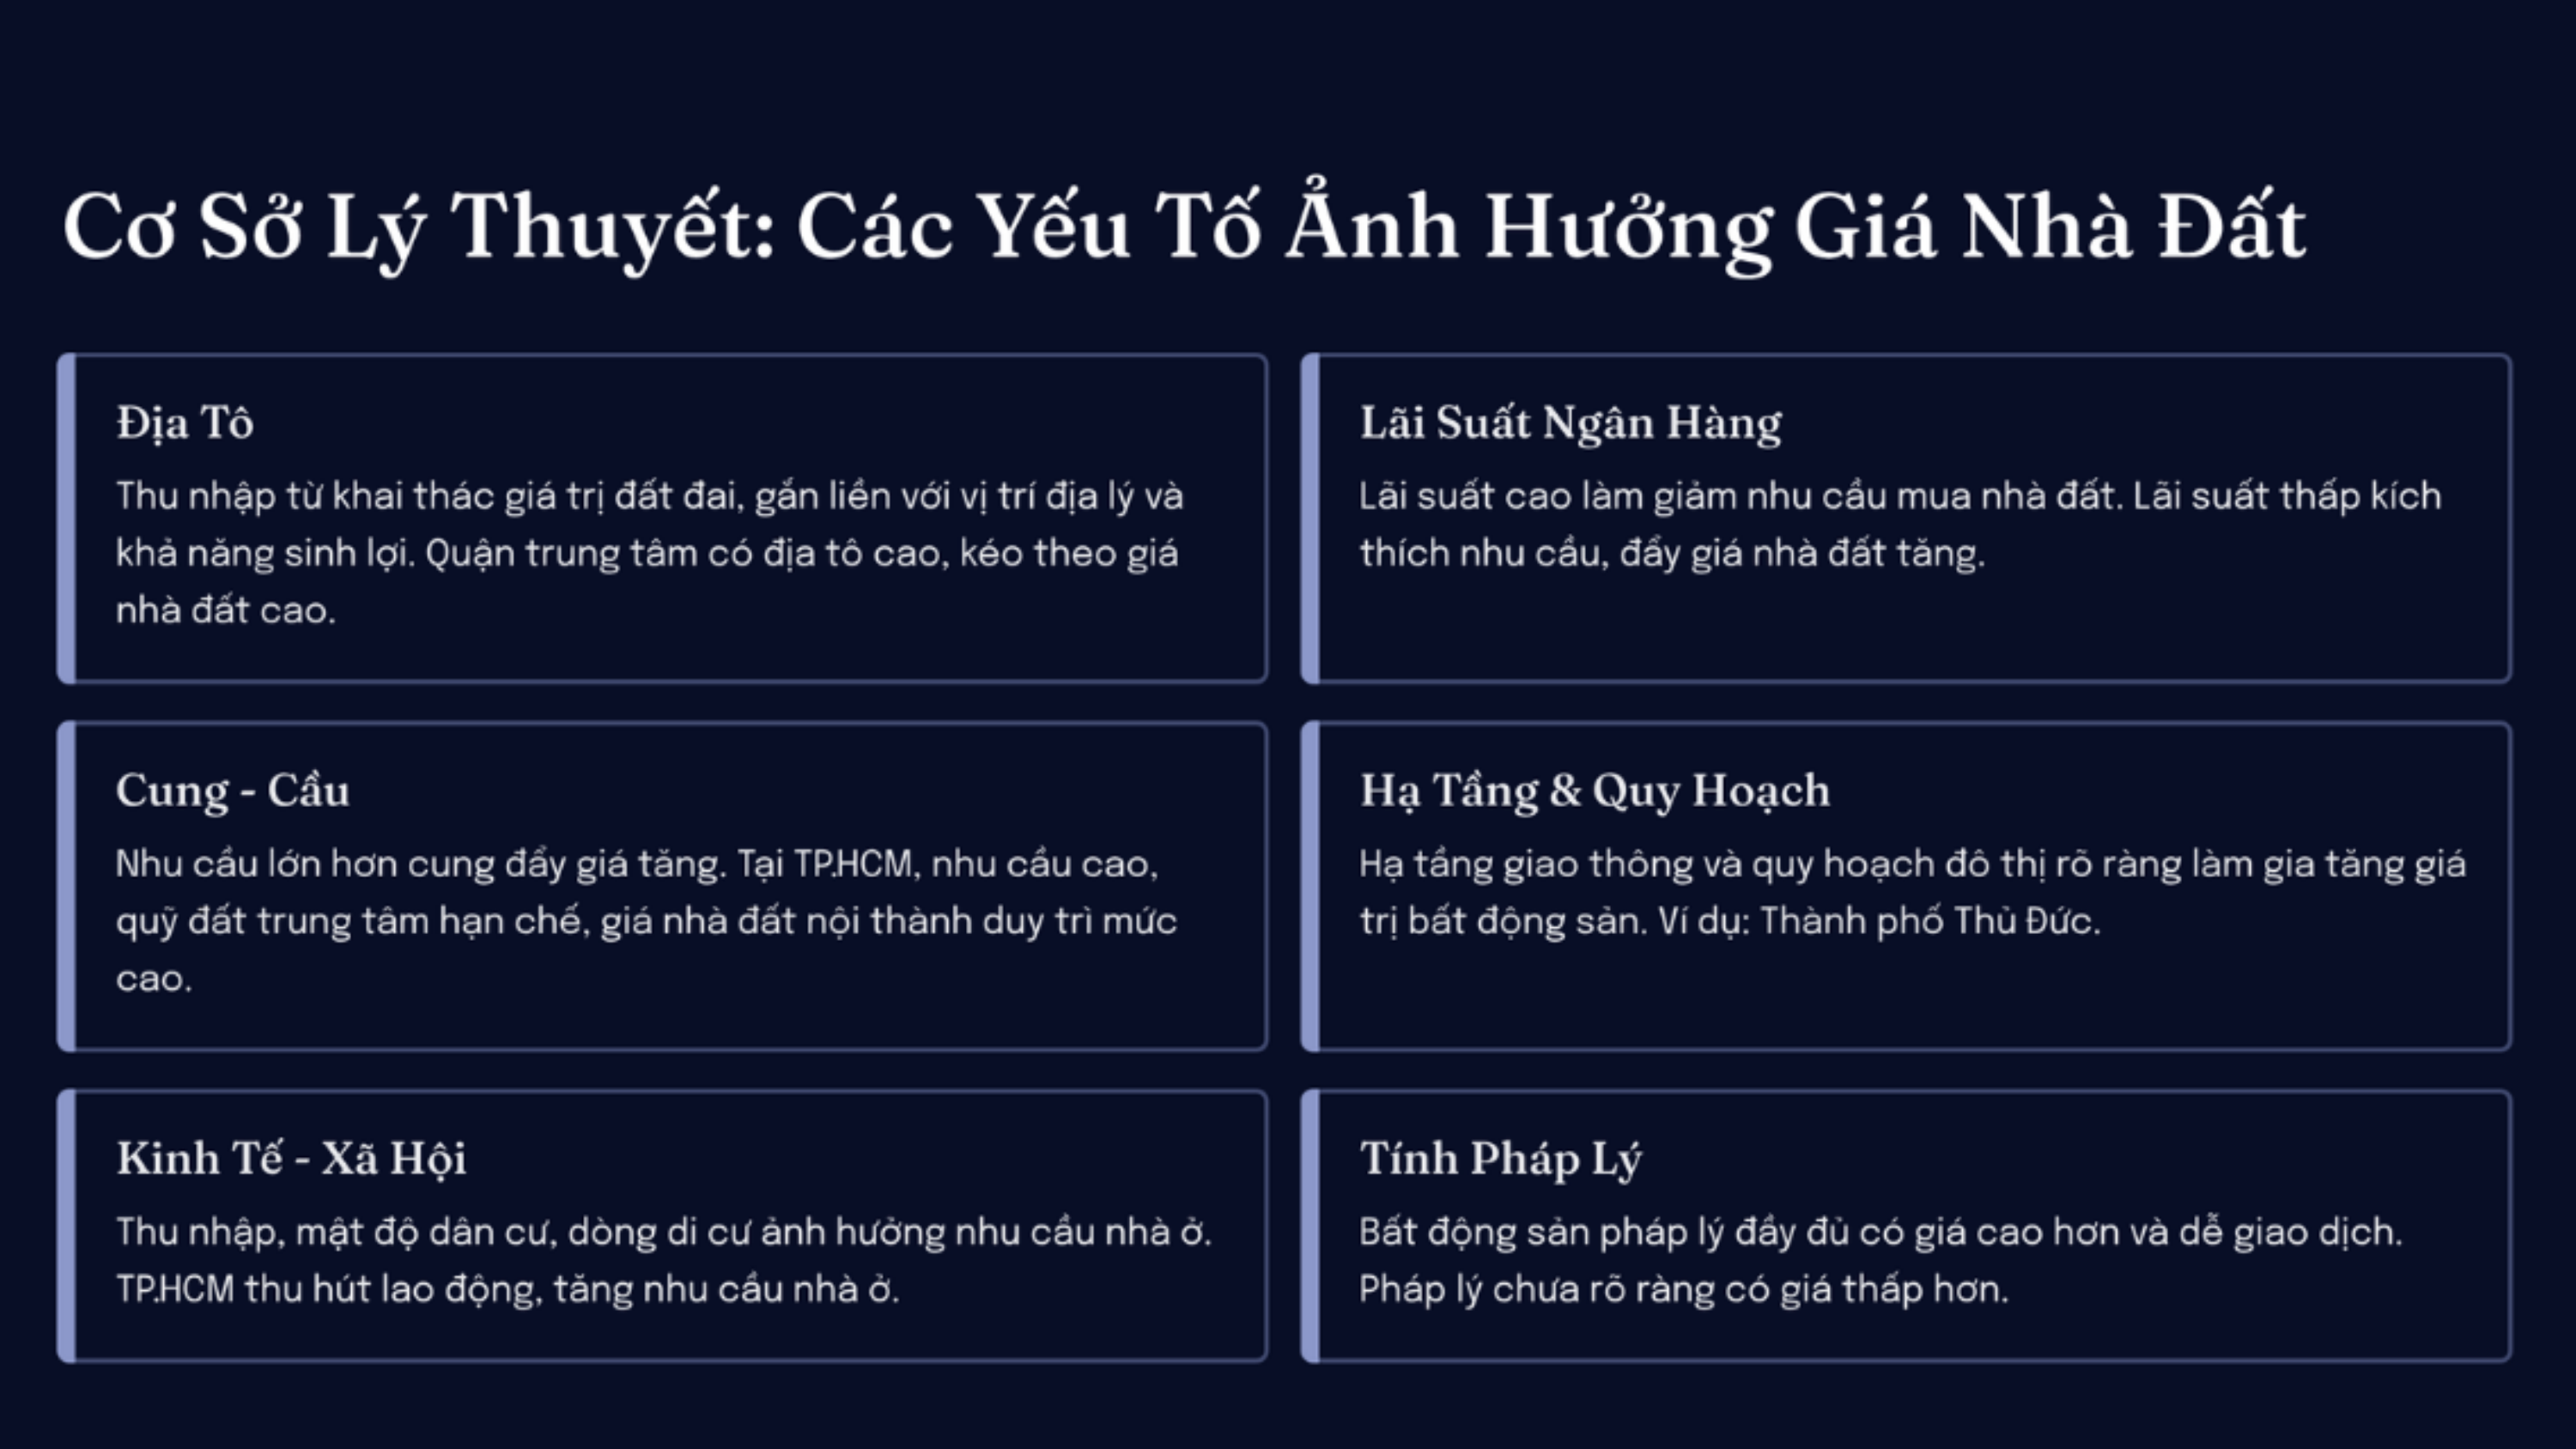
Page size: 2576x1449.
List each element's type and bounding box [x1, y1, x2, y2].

text_box [0, 0, 2576, 1449]
